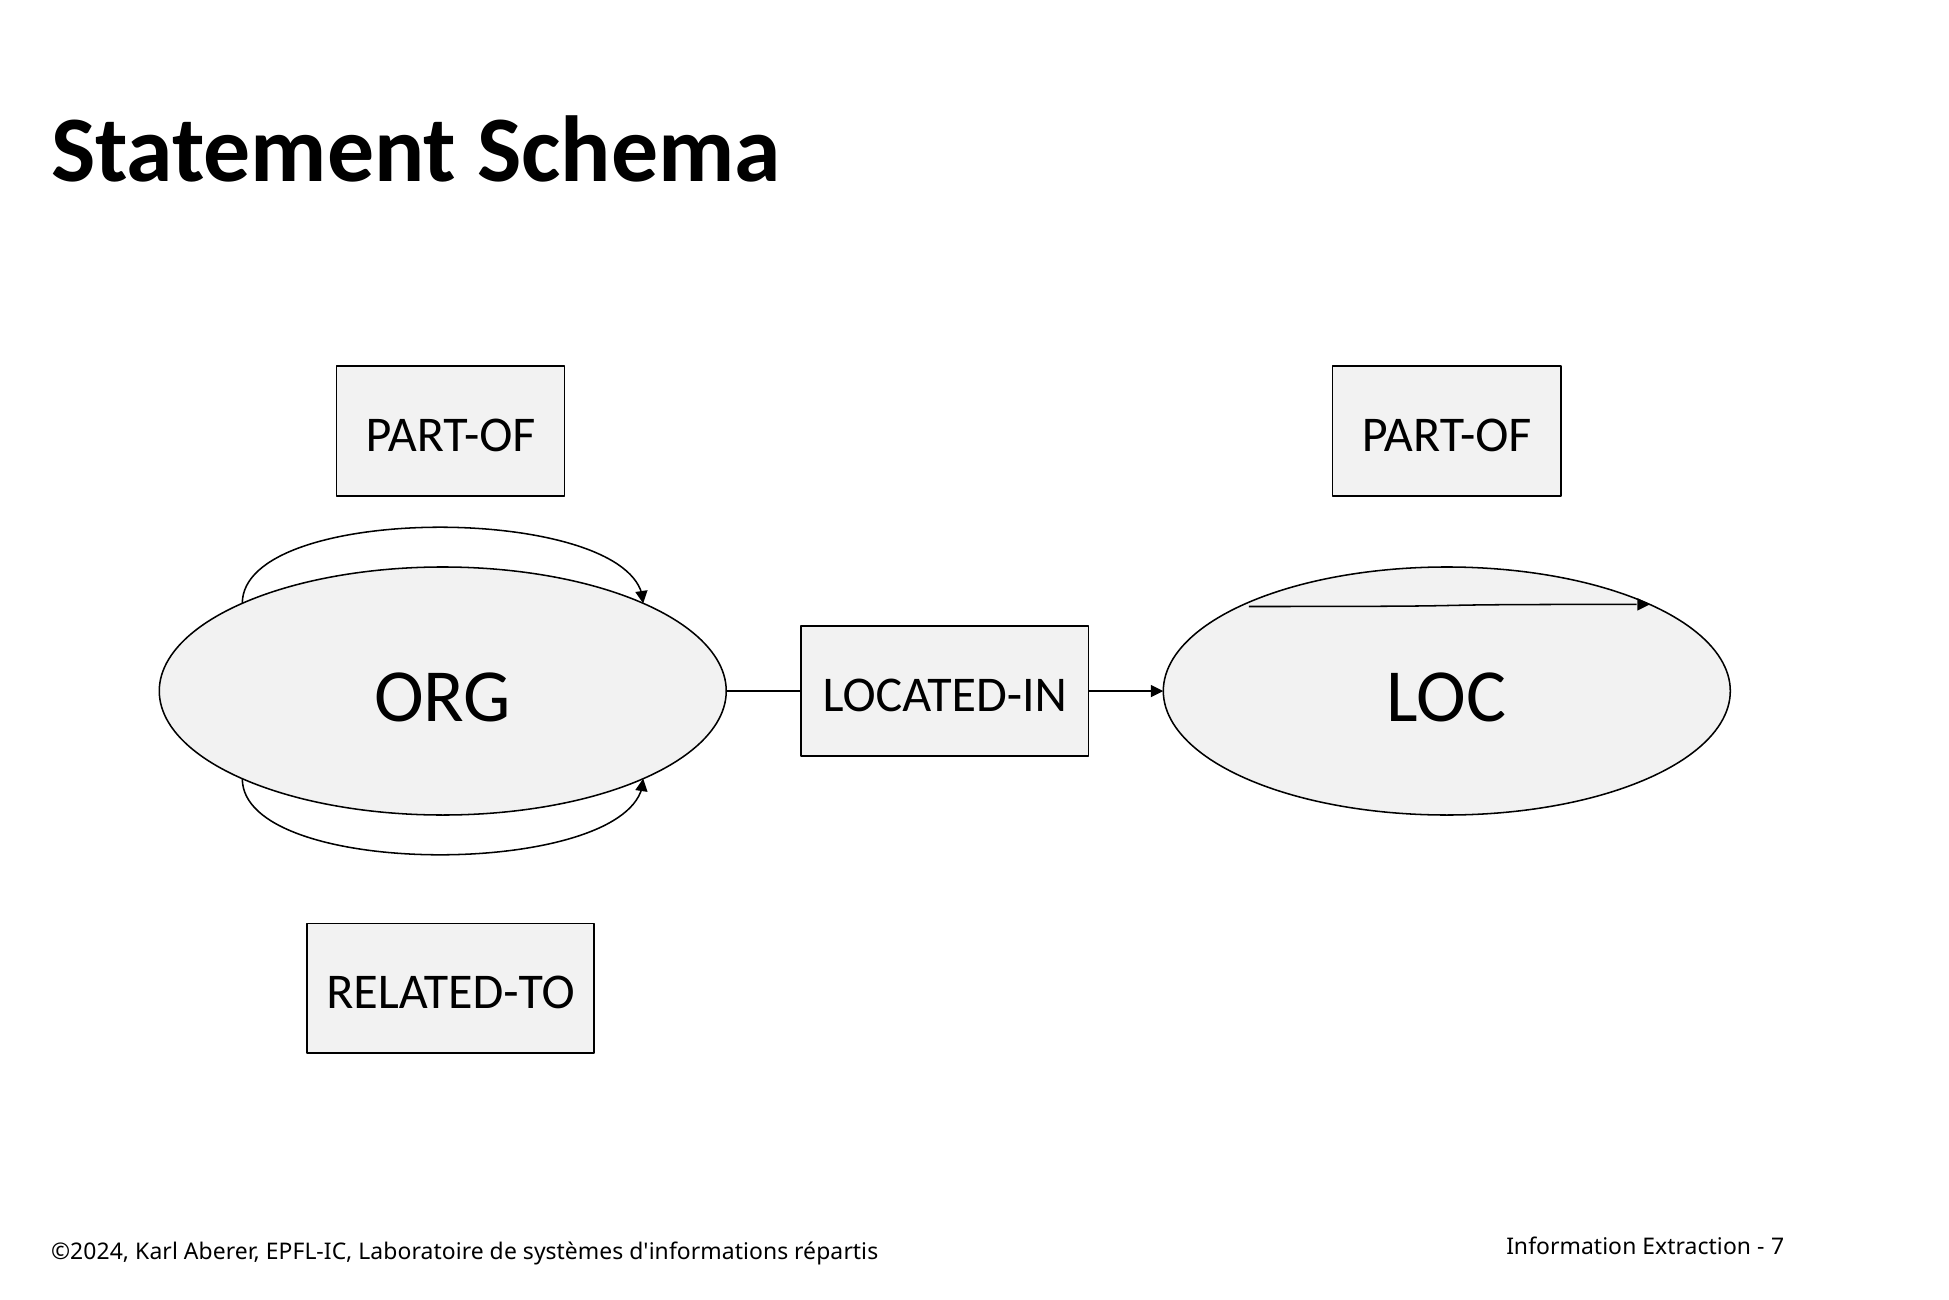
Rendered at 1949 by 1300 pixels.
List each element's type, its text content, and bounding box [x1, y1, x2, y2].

text_box LOCATED-IN [801, 700, 1089, 756]
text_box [442, 402, 446, 578]
title Statement Schema [32, 57, 1803, 232]
text_box LOC [1163, 567, 1731, 816]
text_box ORG [451, 567, 727, 815]
text_box LOCATED-IN [801, 626, 1089, 690]
footer ©2024, Karl Aberer, EPFL-IC, Laboratoire de systèmes d'informations répartis [32, 1227, 1284, 1271]
text_box RELATED-TO [306, 923, 595, 1054]
text_box PART-OF [336, 366, 565, 497]
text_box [442, 578, 446, 980]
text_box ORG [159, 567, 437, 815]
text_box PART-OF [1332, 366, 1561, 497]
